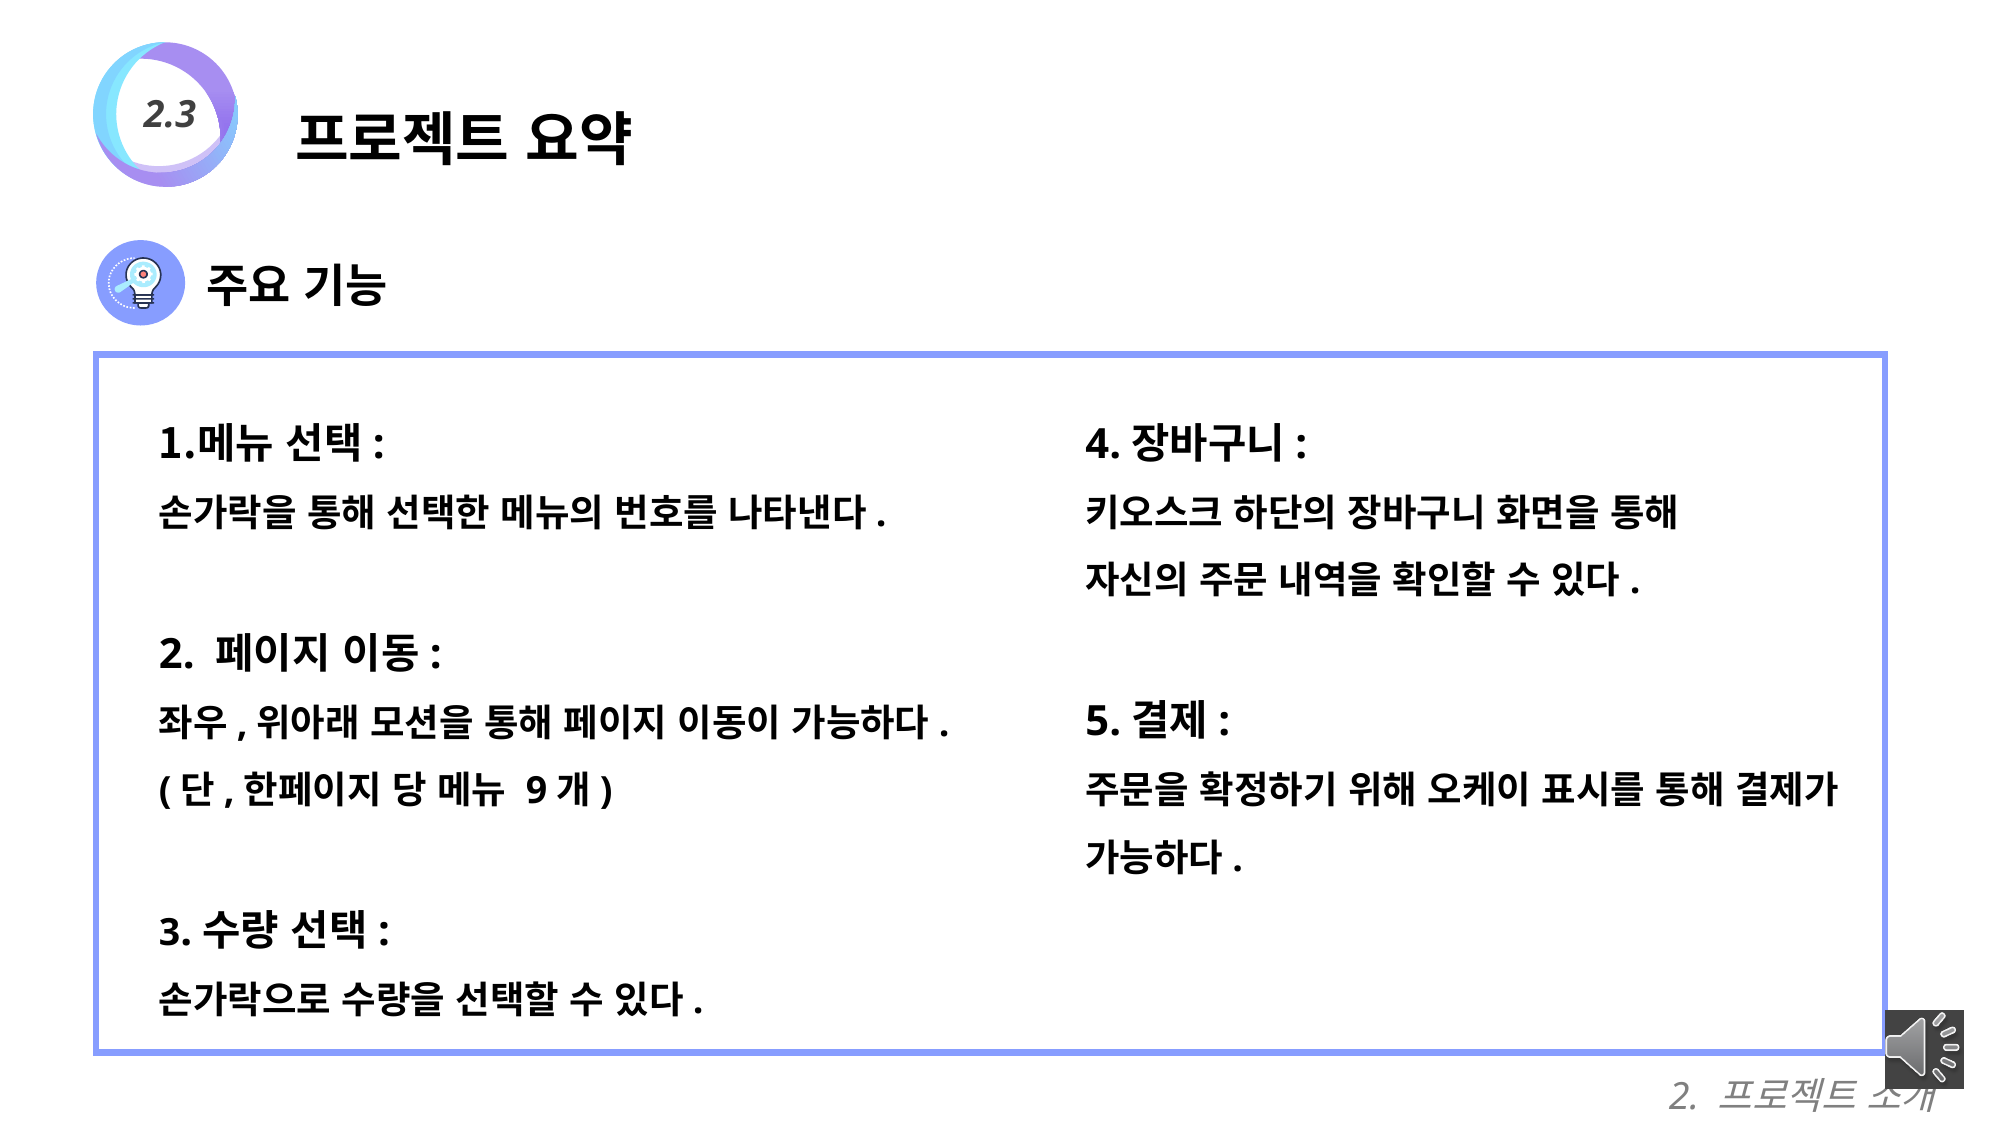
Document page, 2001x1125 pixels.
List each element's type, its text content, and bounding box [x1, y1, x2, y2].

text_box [83, 16, 248, 205]
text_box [96, 240, 186, 326]
text_box [95, 353, 1886, 1054]
text_box 메뉴 선택: 손가락을 통해 선택한 메뉴의 번호를 나타낸다. 2. 페이지 이동: 좌우,위아래 모션을 통해 페이지 이동이 가능하다. (단,한페이지 당 메뉴 9개) 3.수량 선택: 손가락으로 수량을 선택할 수 있다. [114, 384, 1094, 1074]
text_box 2. 프로젝트 소개 [1654, 1064, 2000, 1125]
text_box 주요 기능 [191, 248, 528, 319]
text_box 4.장바구니: 키오스크 하단의 장바구니 화면을 통해 자신의 주문 내역을 확인할 수 있다. 5.결제: 주문을 확정하기 위해 오케이 표시를 통해 결제가 가능하다. [1040, 384, 1885, 954]
picture [1884, 1009, 1965, 1090]
text_box 프로젝트 요약 [280, 59, 903, 180]
